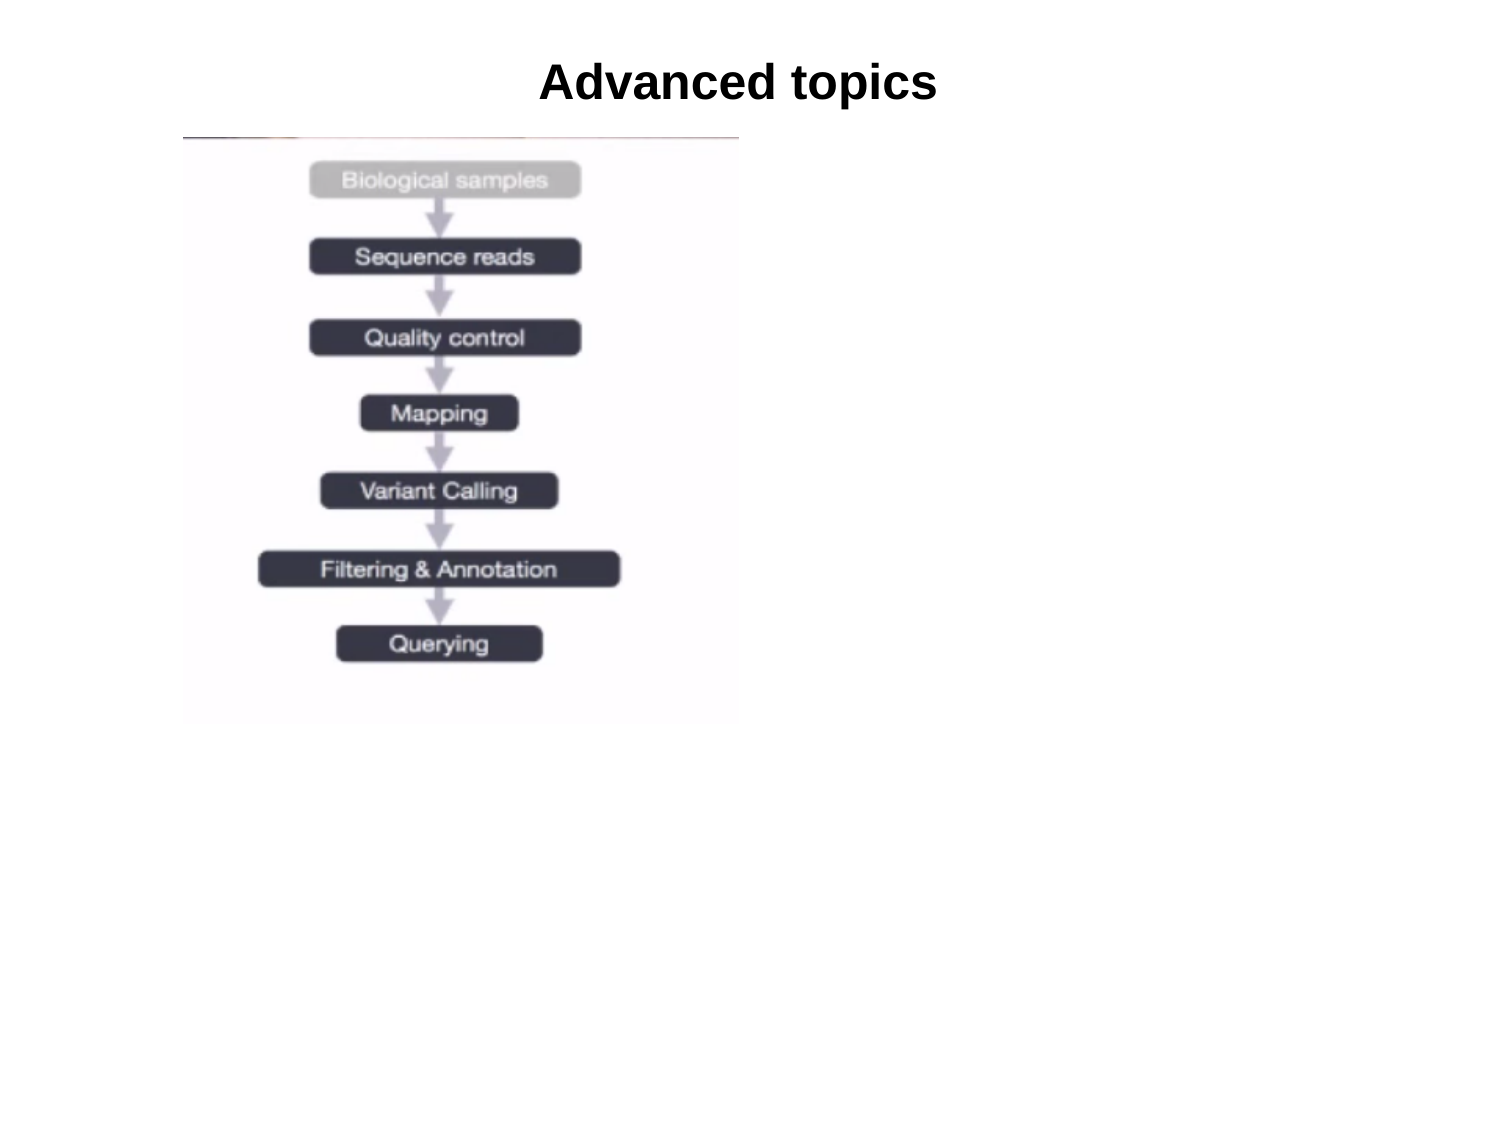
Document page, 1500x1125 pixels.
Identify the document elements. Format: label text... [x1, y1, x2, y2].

picture [183, 136, 739, 724]
text_box Advanced topics [501, 42, 975, 119]
